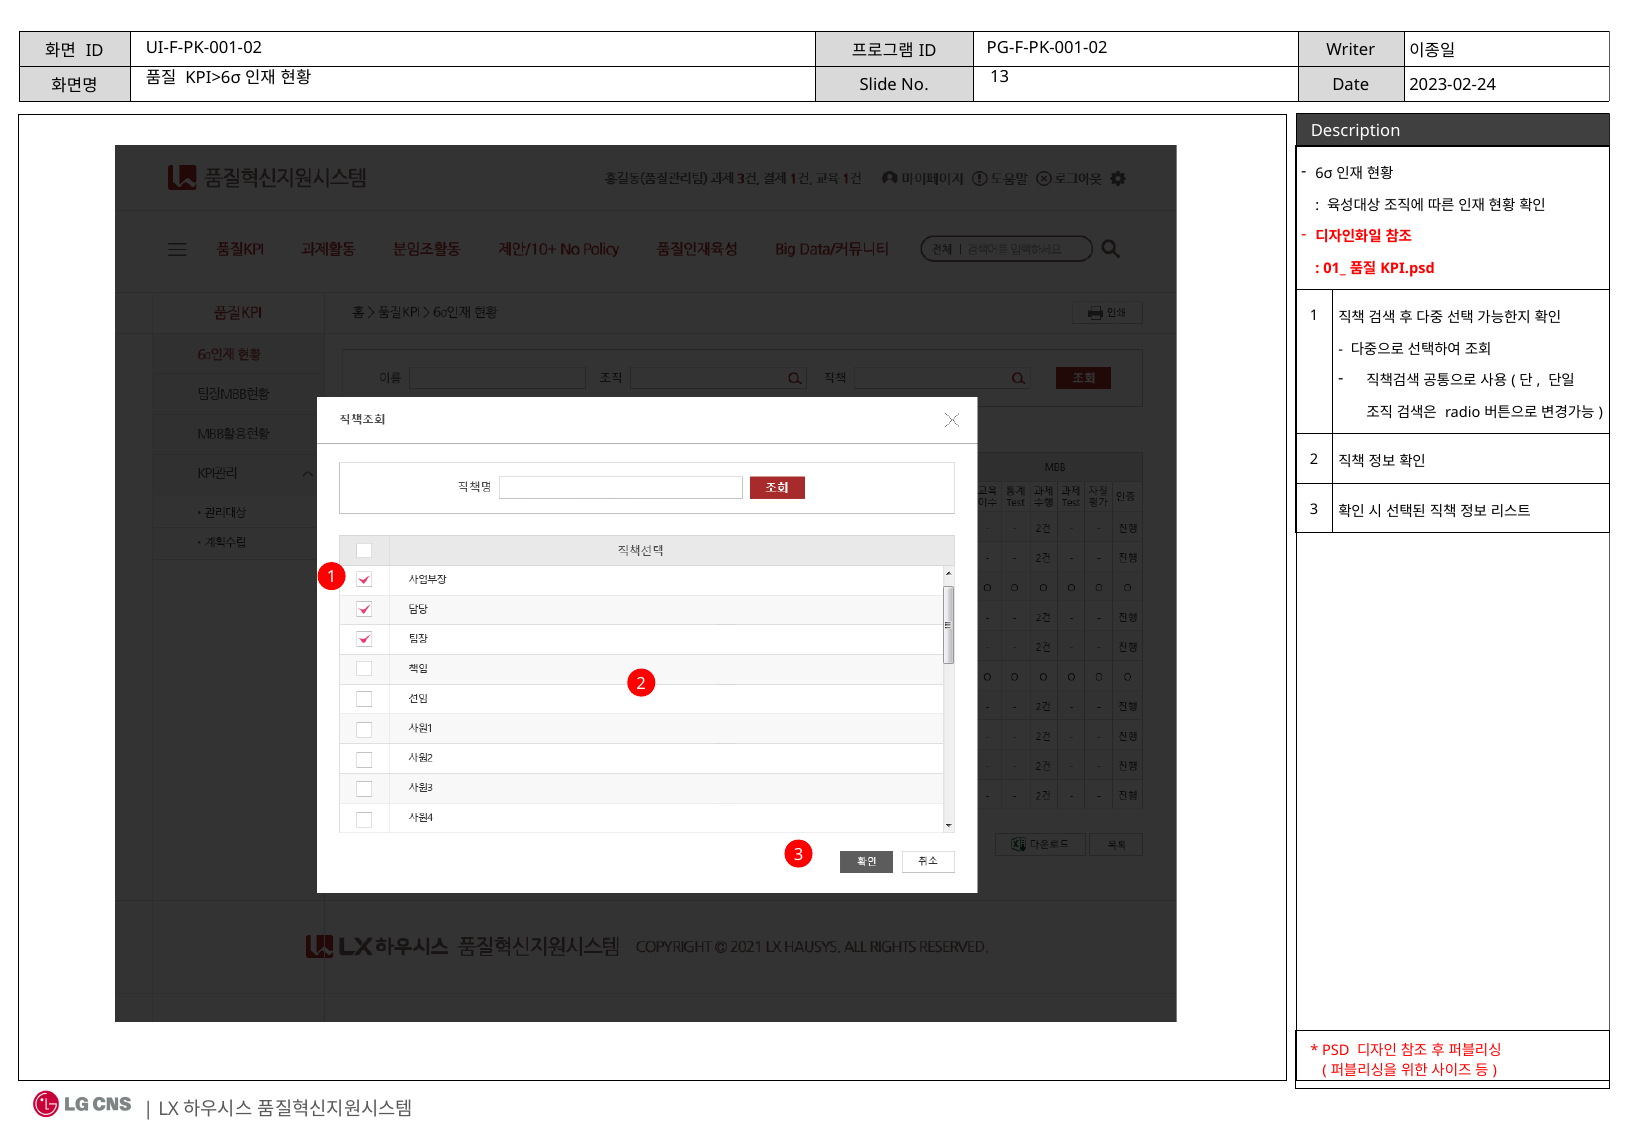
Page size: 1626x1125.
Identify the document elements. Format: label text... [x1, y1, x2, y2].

table_header * PSD 디자인 참조 후 퍼블리싱 (퍼블리싱을 위한 사이즈 등) [1296, 1031, 1609, 1088]
table_cell 3 [1296, 484, 1332, 532]
table_header 6σ인재 현황 : 육성대상 조직에 따른 인재 현황 확인 디자인화일 참조 : 01_품질KPI.psd [1296, 146, 1609, 289]
list PG-F-PK-001-02 [971, 31, 1299, 62]
table_cell 직책 정보 확인 [1333, 434, 1609, 483]
table_cell 2 [1296, 434, 1332, 483]
table_cell 직책 검색 후 다중 선택 가능한지 확인 - 다중으로 선택하여 조회 직책검색 공통으로 사용(단, 단일 조직 검색은 radio버튼으로 변경가능) [1333, 290, 1609, 433]
picture [114, 145, 1177, 1023]
table_cell 확인 시 선택된 직책 정보 리스트 [1333, 484, 1609, 532]
table_cell 1 [1296, 290, 1332, 433]
list 품질 KPI>6σ인재 현황 [131, 62, 813, 93]
list UI-F-PK-001-02 [131, 31, 813, 62]
